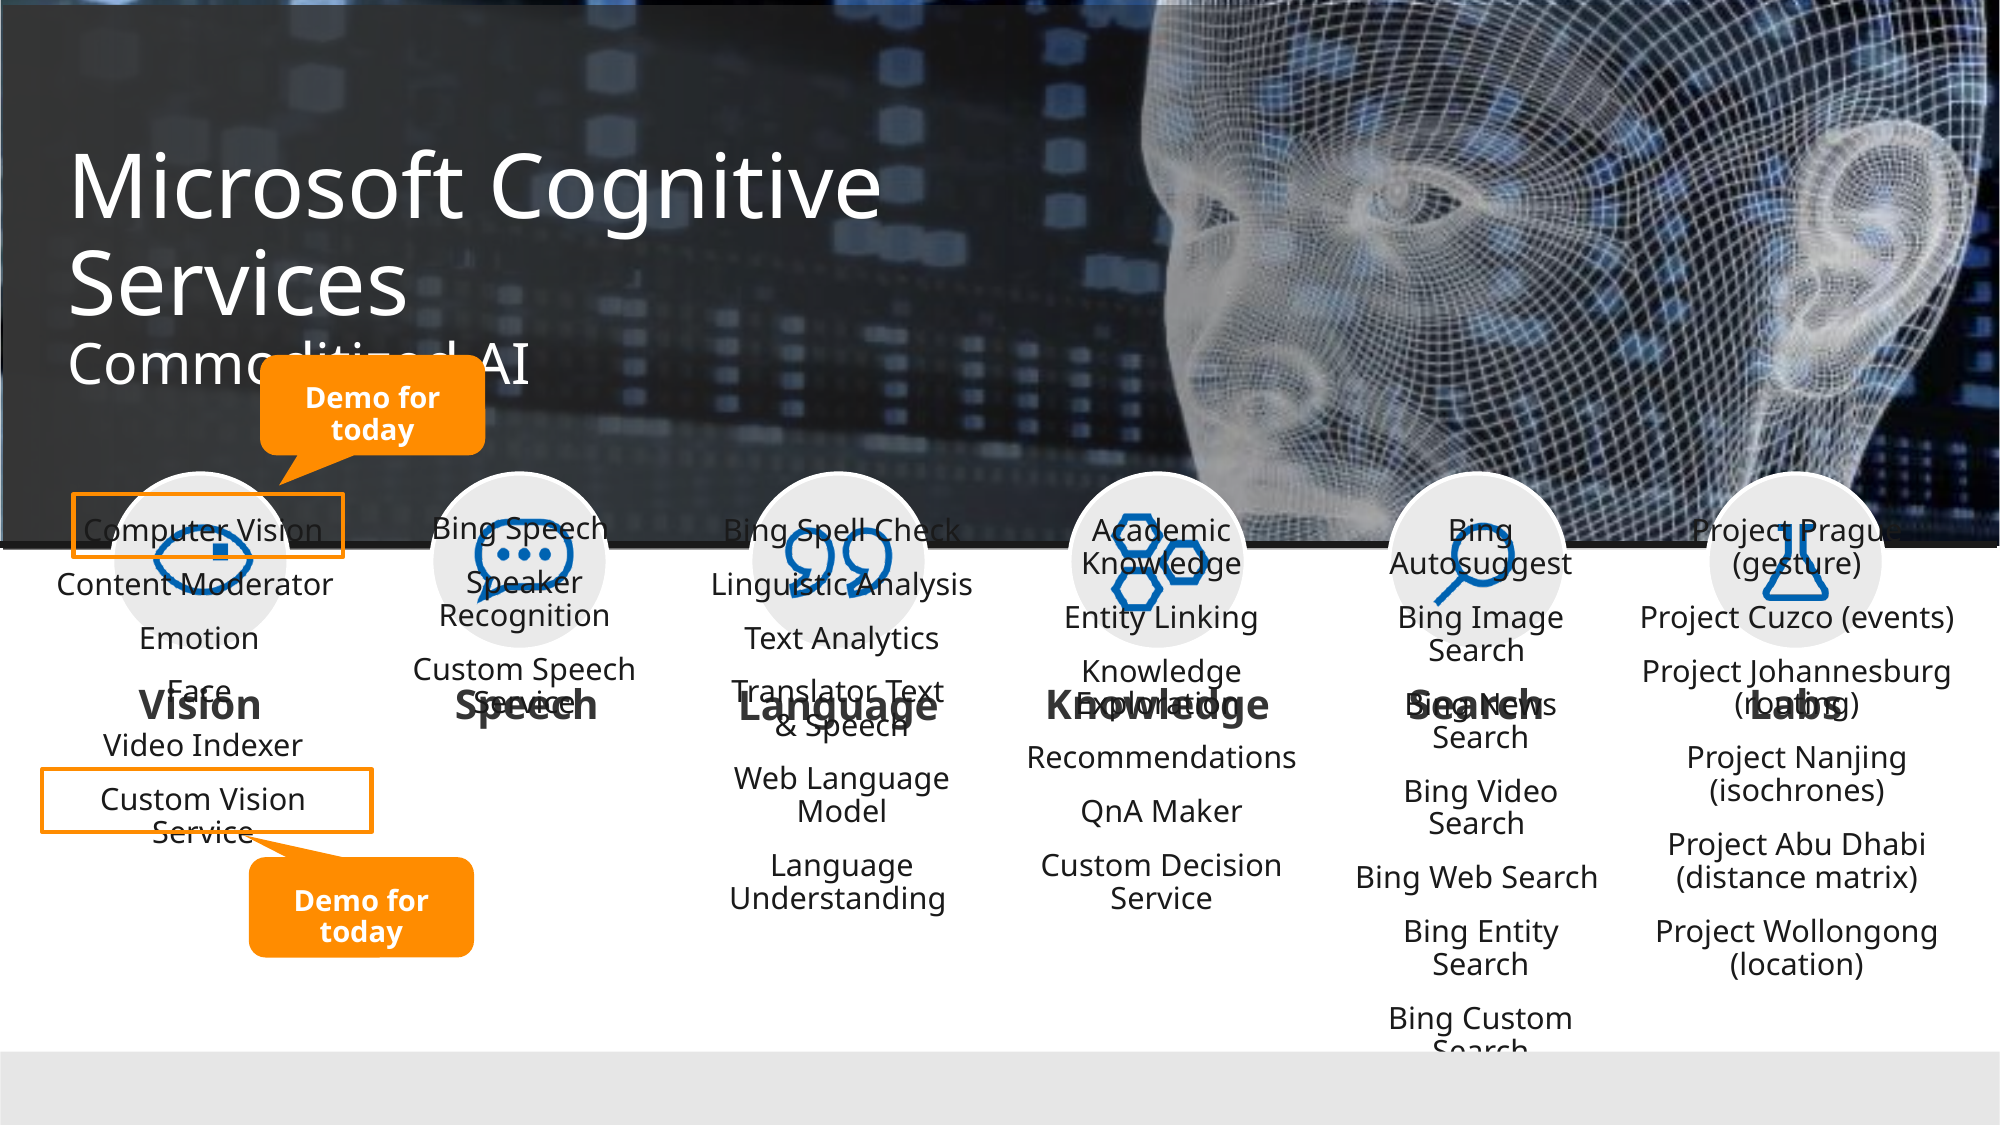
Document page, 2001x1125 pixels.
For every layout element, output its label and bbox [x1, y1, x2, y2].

picture [0, 0, 2000, 546]
text_box [0, 473, 1998, 1125]
